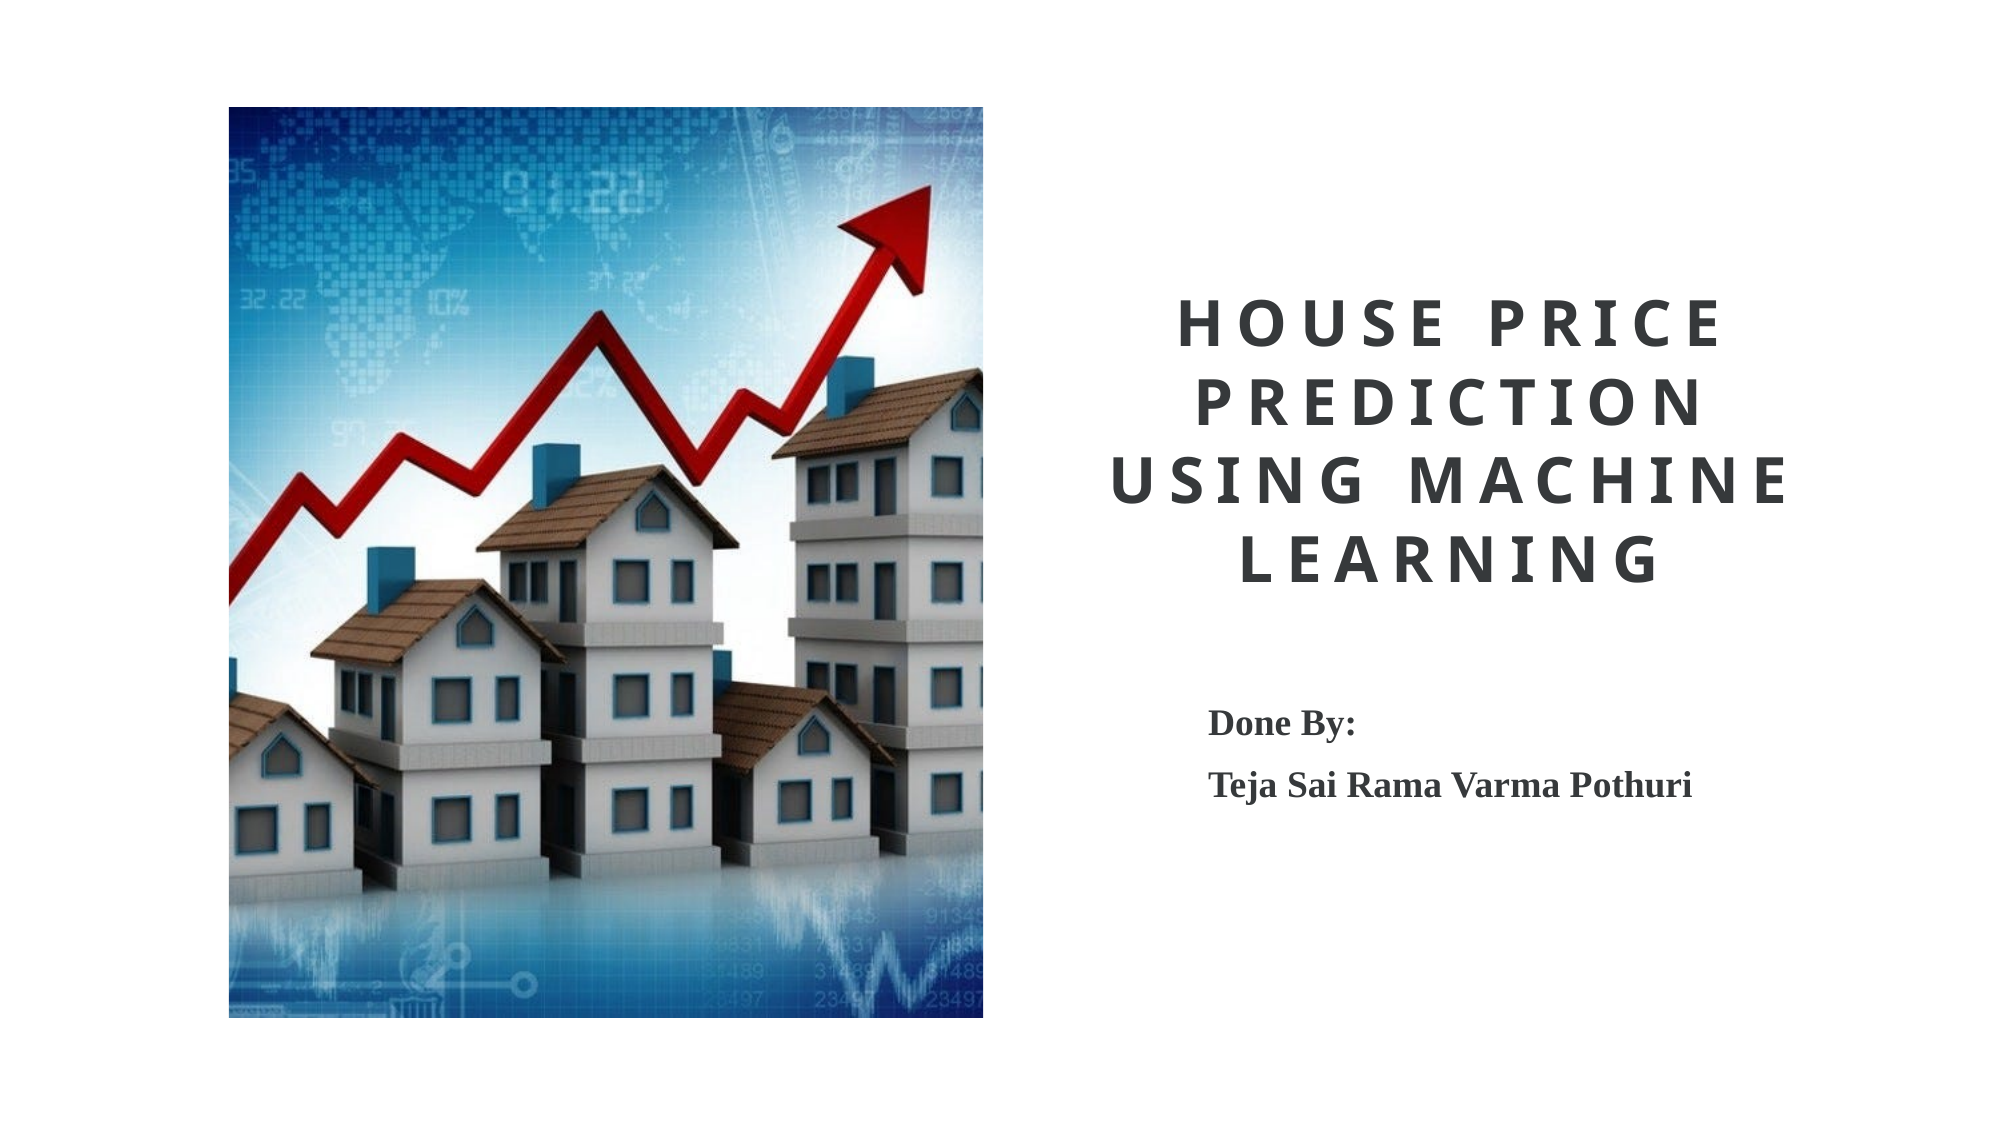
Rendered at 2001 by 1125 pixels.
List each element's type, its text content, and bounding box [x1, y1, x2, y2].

picture [228, 107, 984, 1018]
title House Price Prediction using Machine Learning [1098, 229, 1811, 685]
text_box Done By: Teja Sai Rama Varma Pothuri [1208, 702, 1713, 884]
